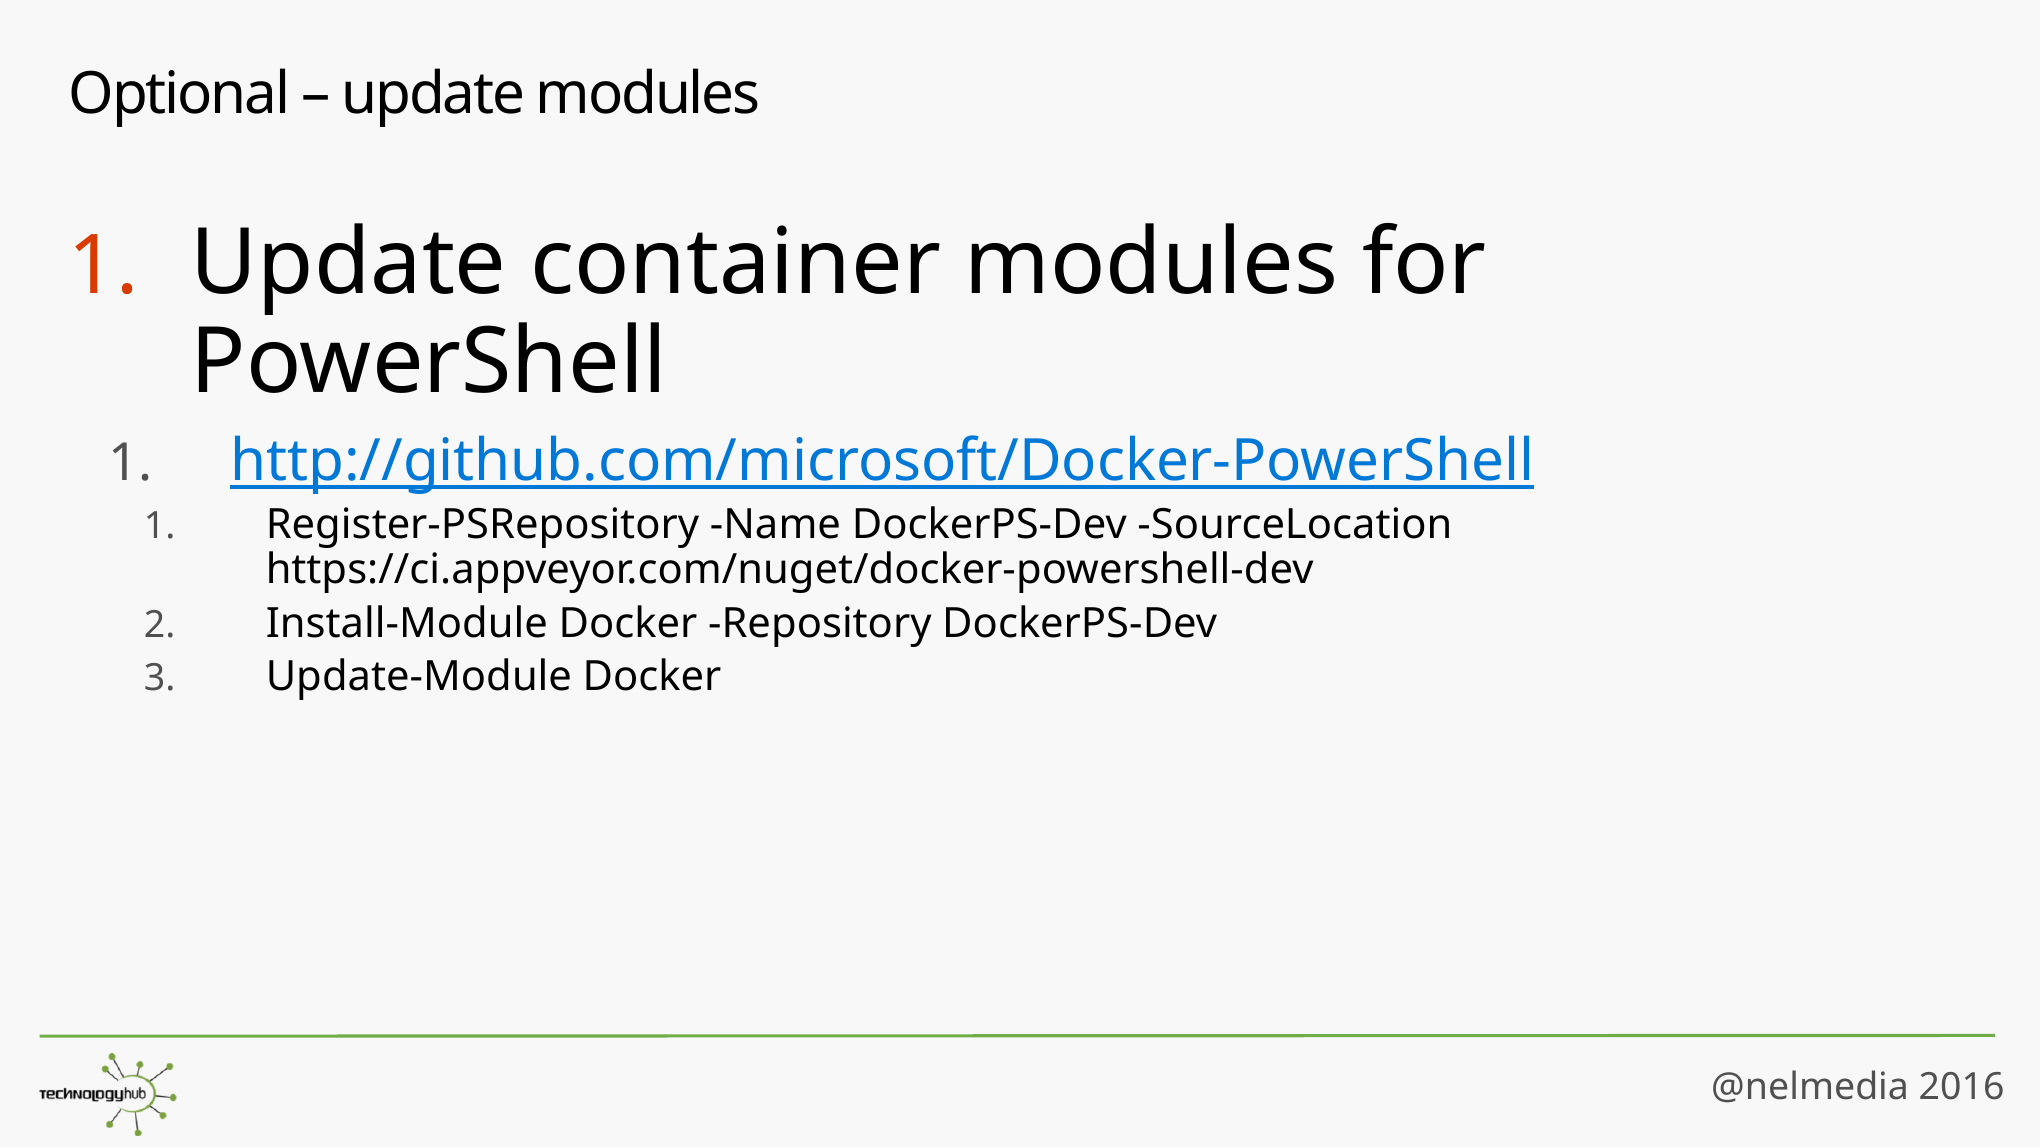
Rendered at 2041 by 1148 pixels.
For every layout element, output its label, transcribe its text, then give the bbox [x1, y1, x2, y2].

list Update container modules for PowerShell http://github.com/microsoft/Docker-PowerShell Register-PSRepository -Name DockerPS-Dev -SourceLocation https://ci.appveyor.com/nuget/docker-powershell-dev Install-Module Docker -Repository DockerPS-Dev Update-Module Docker [45, 199, 1996, 753]
picture [20, 1048, 189, 1139]
title Optional – update modules [45, 48, 1996, 199]
